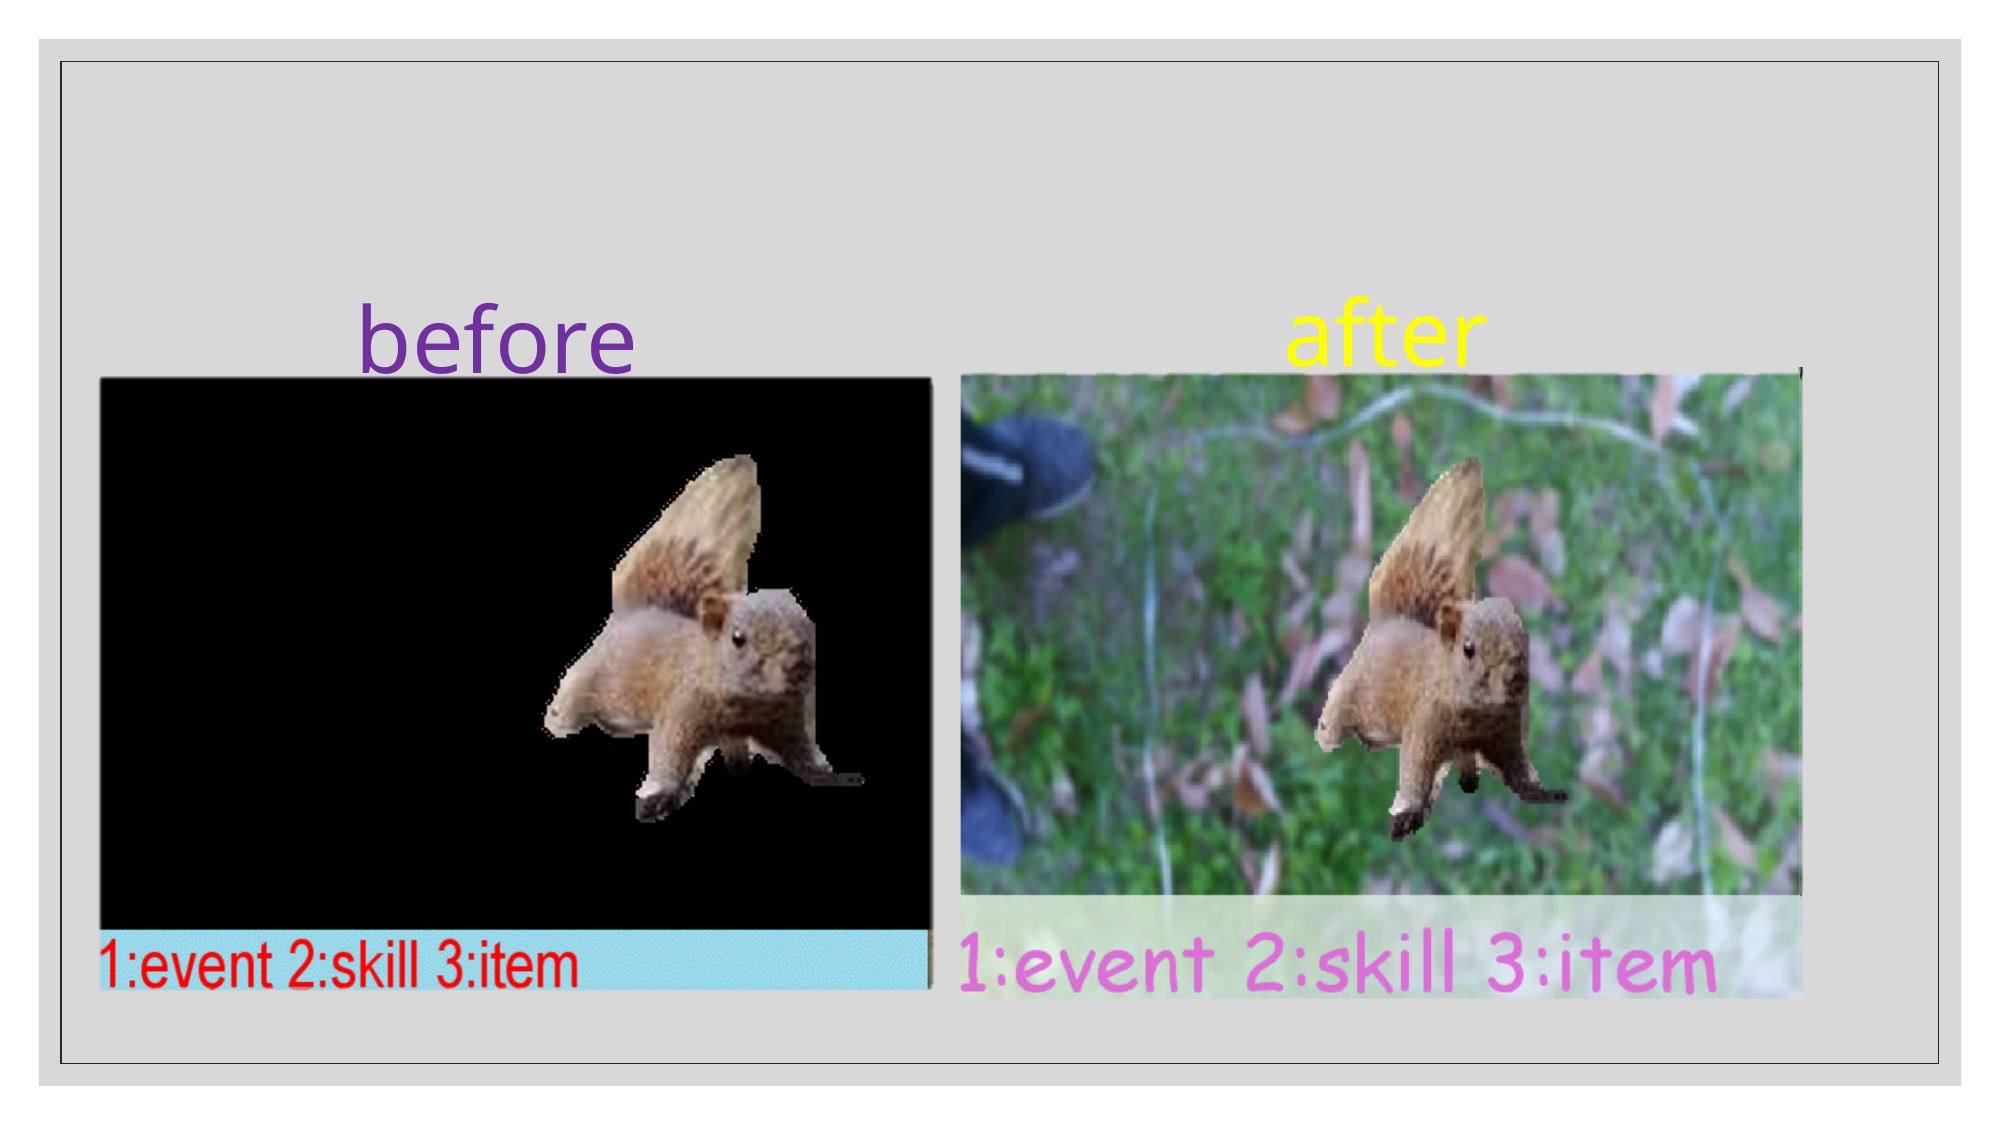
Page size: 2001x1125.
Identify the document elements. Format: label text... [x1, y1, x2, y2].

picture [98, 374, 936, 991]
text_box after [1268, 267, 1804, 365]
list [960, 367, 1804, 999]
text_box before [340, 274, 877, 371]
